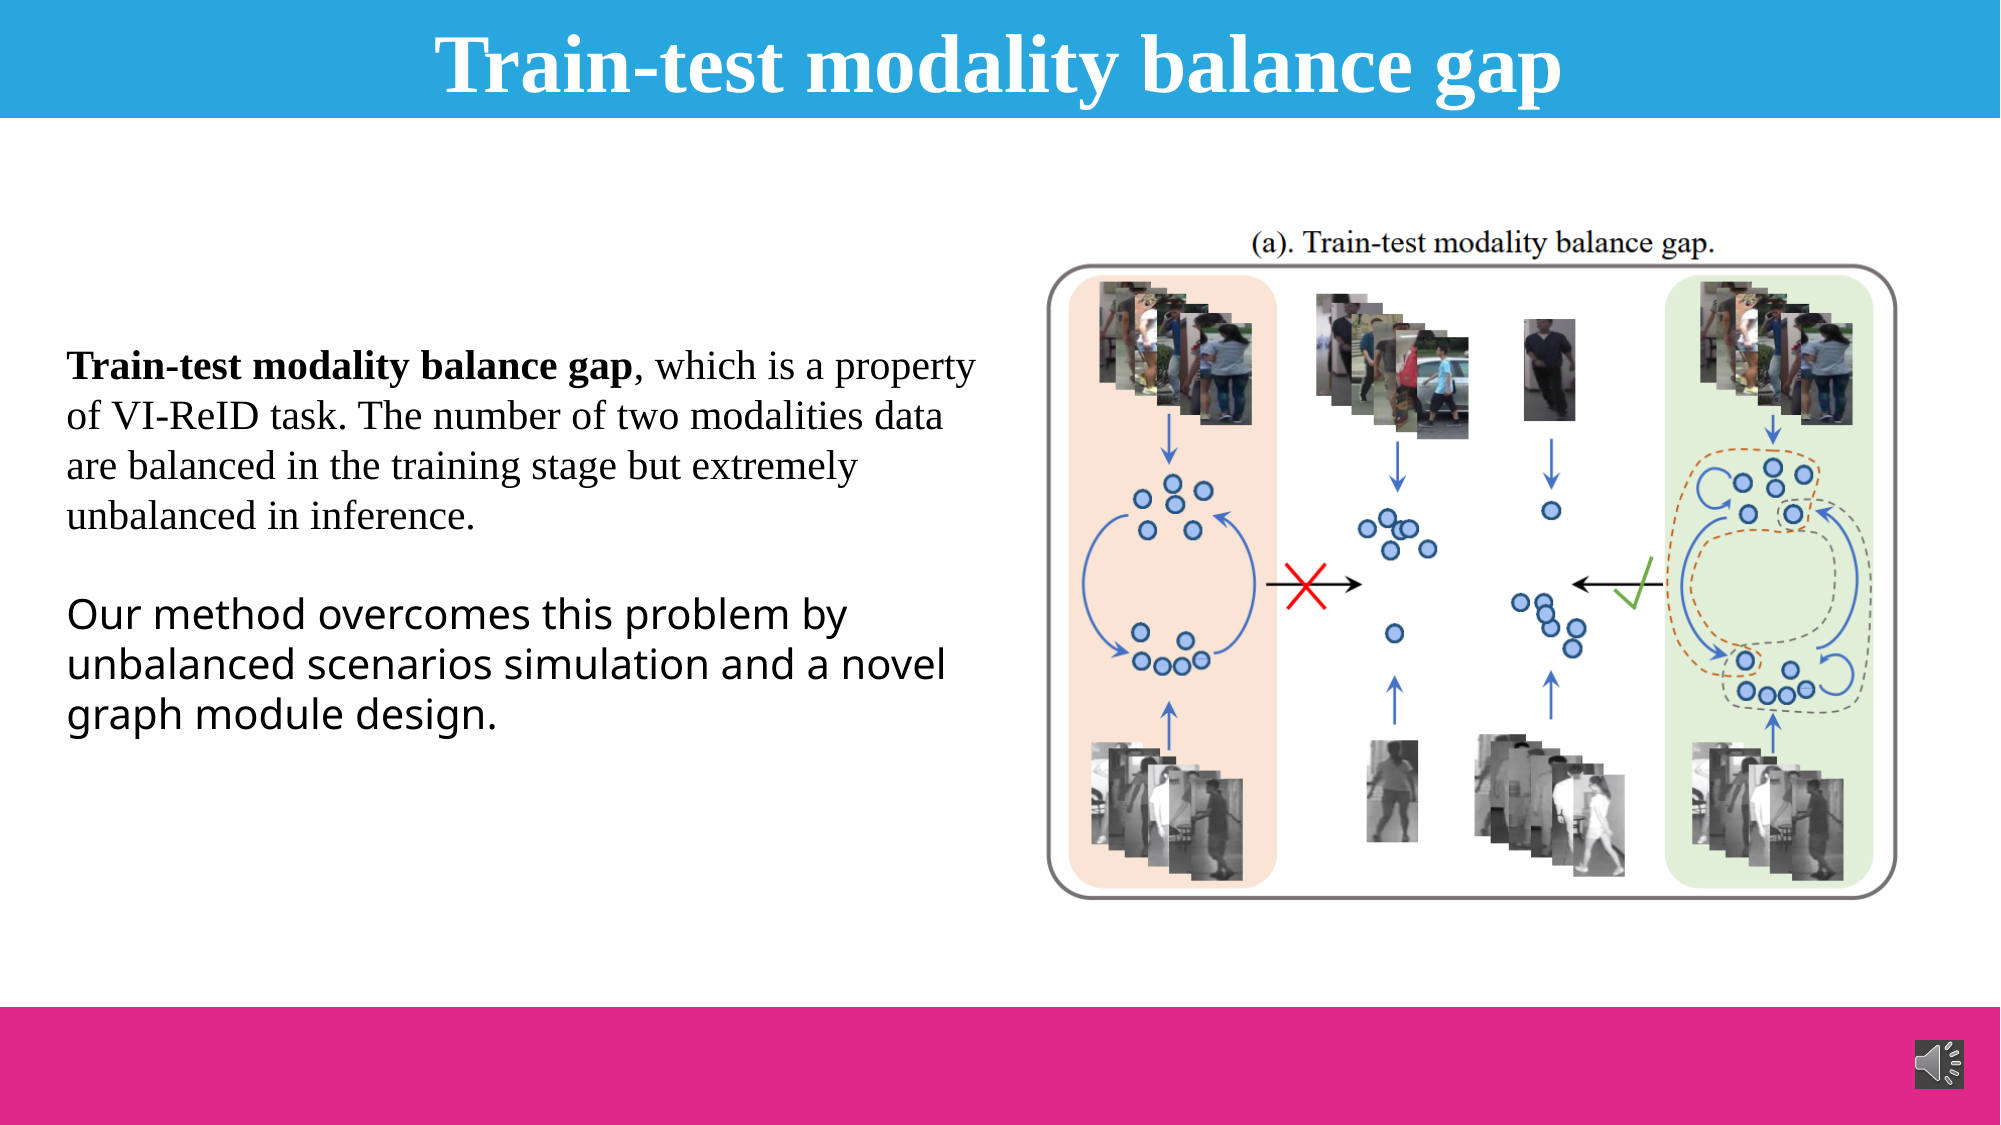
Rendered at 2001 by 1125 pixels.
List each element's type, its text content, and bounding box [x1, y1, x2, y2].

picture [1914, 1039, 1965, 1090]
text_box Train-test modality balance gap, which is a property of VI-ReID task. The number of two modalities data are balanced in the training stage but extremely unbalanced in inference. Our method overcomes this problem by unbalanced scenarios simulation and a novel graph module design. [51, 330, 1000, 791]
text_box [0, 1006, 2000, 1125]
picture [1029, 215, 1906, 910]
text_box Train-test modality balance gap [0, 0, 2000, 119]
